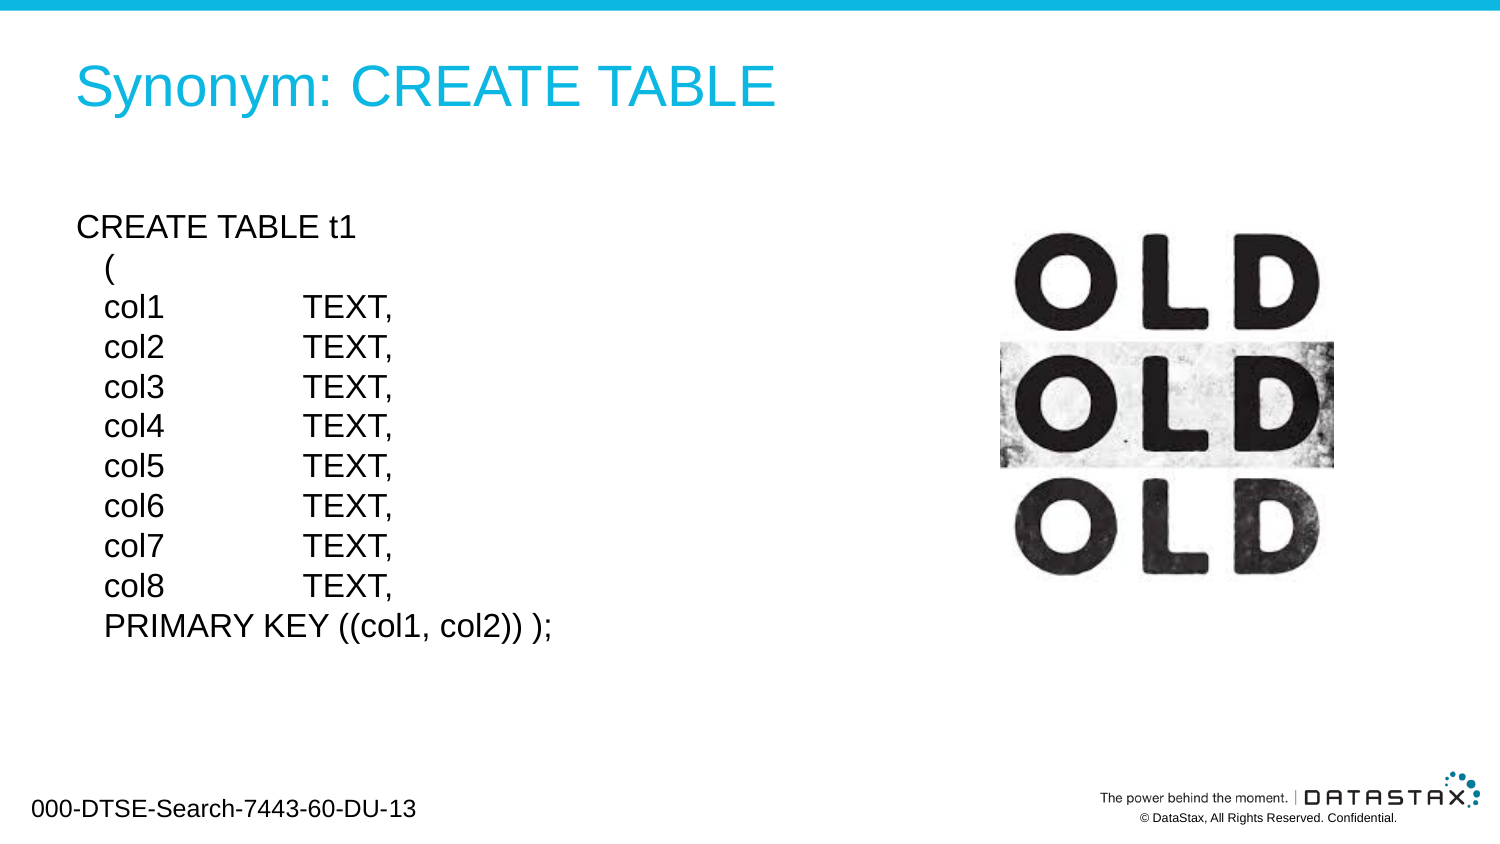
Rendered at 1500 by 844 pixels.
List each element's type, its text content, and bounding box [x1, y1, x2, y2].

list CREATE TABLE t1 ( col1 TEXT, col2 TEXT, col3 TEXT, col4 TEXT, col5 TEXT, col6 TEXT, col7 TEXT, col8 TEXT, PRIMARY KEY ((col1, col2)) ); [75, 197, 742, 671]
title Synonym: CREATE TABLE [75, 44, 1425, 135]
slide_number 000-DTSE-Search-7443-60-DU-13 [16, 785, 720, 831]
slide_number © DataStax, All Rights Reserved. Confidential. [1125, 802, 1463, 834]
picture [1000, 218, 1334, 590]
picture [1085, 756, 1495, 823]
